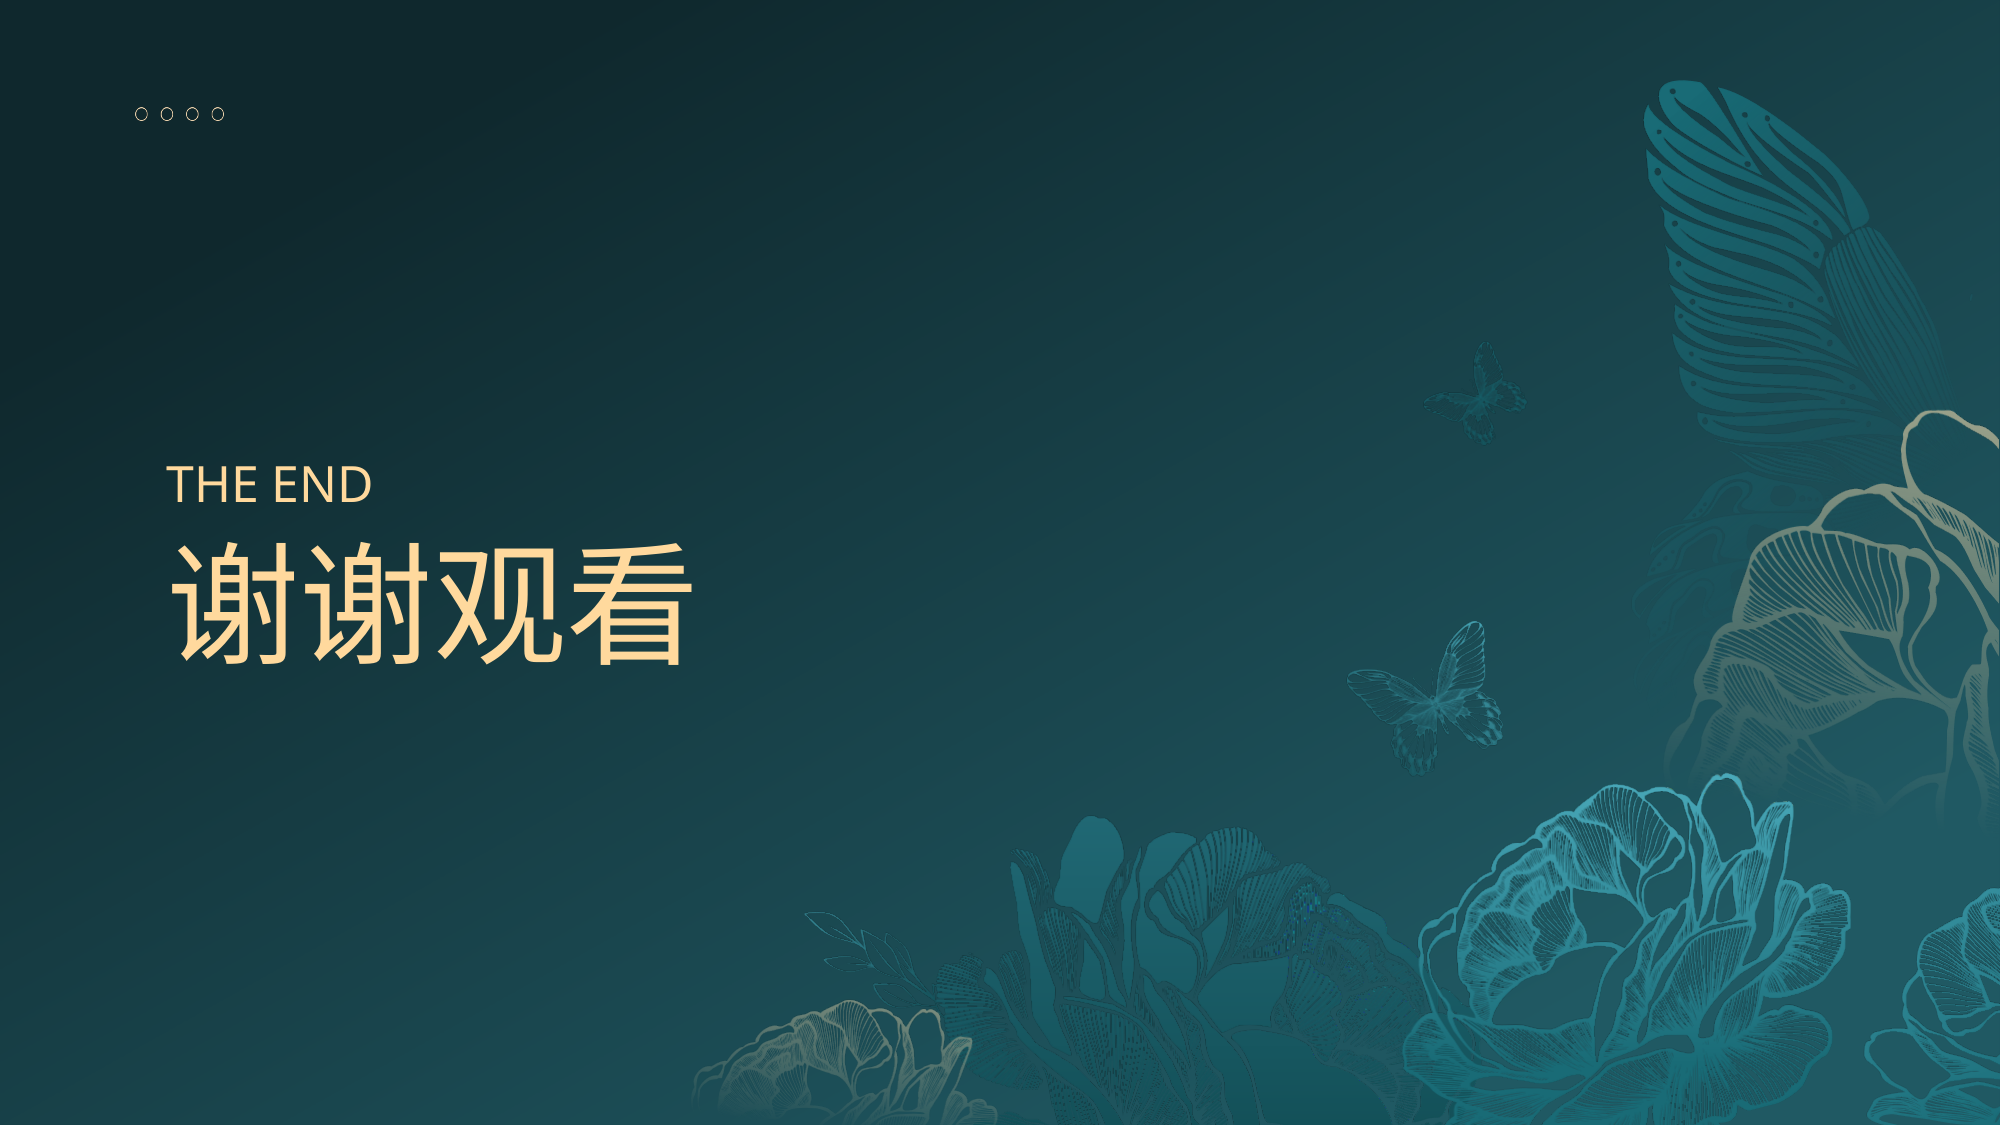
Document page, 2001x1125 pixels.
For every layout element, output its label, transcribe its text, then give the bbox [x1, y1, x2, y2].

title 谢谢观看 [166, 520, 1061, 688]
picture [0, 0, 2000, 1125]
list THE END [166, 437, 1061, 513]
